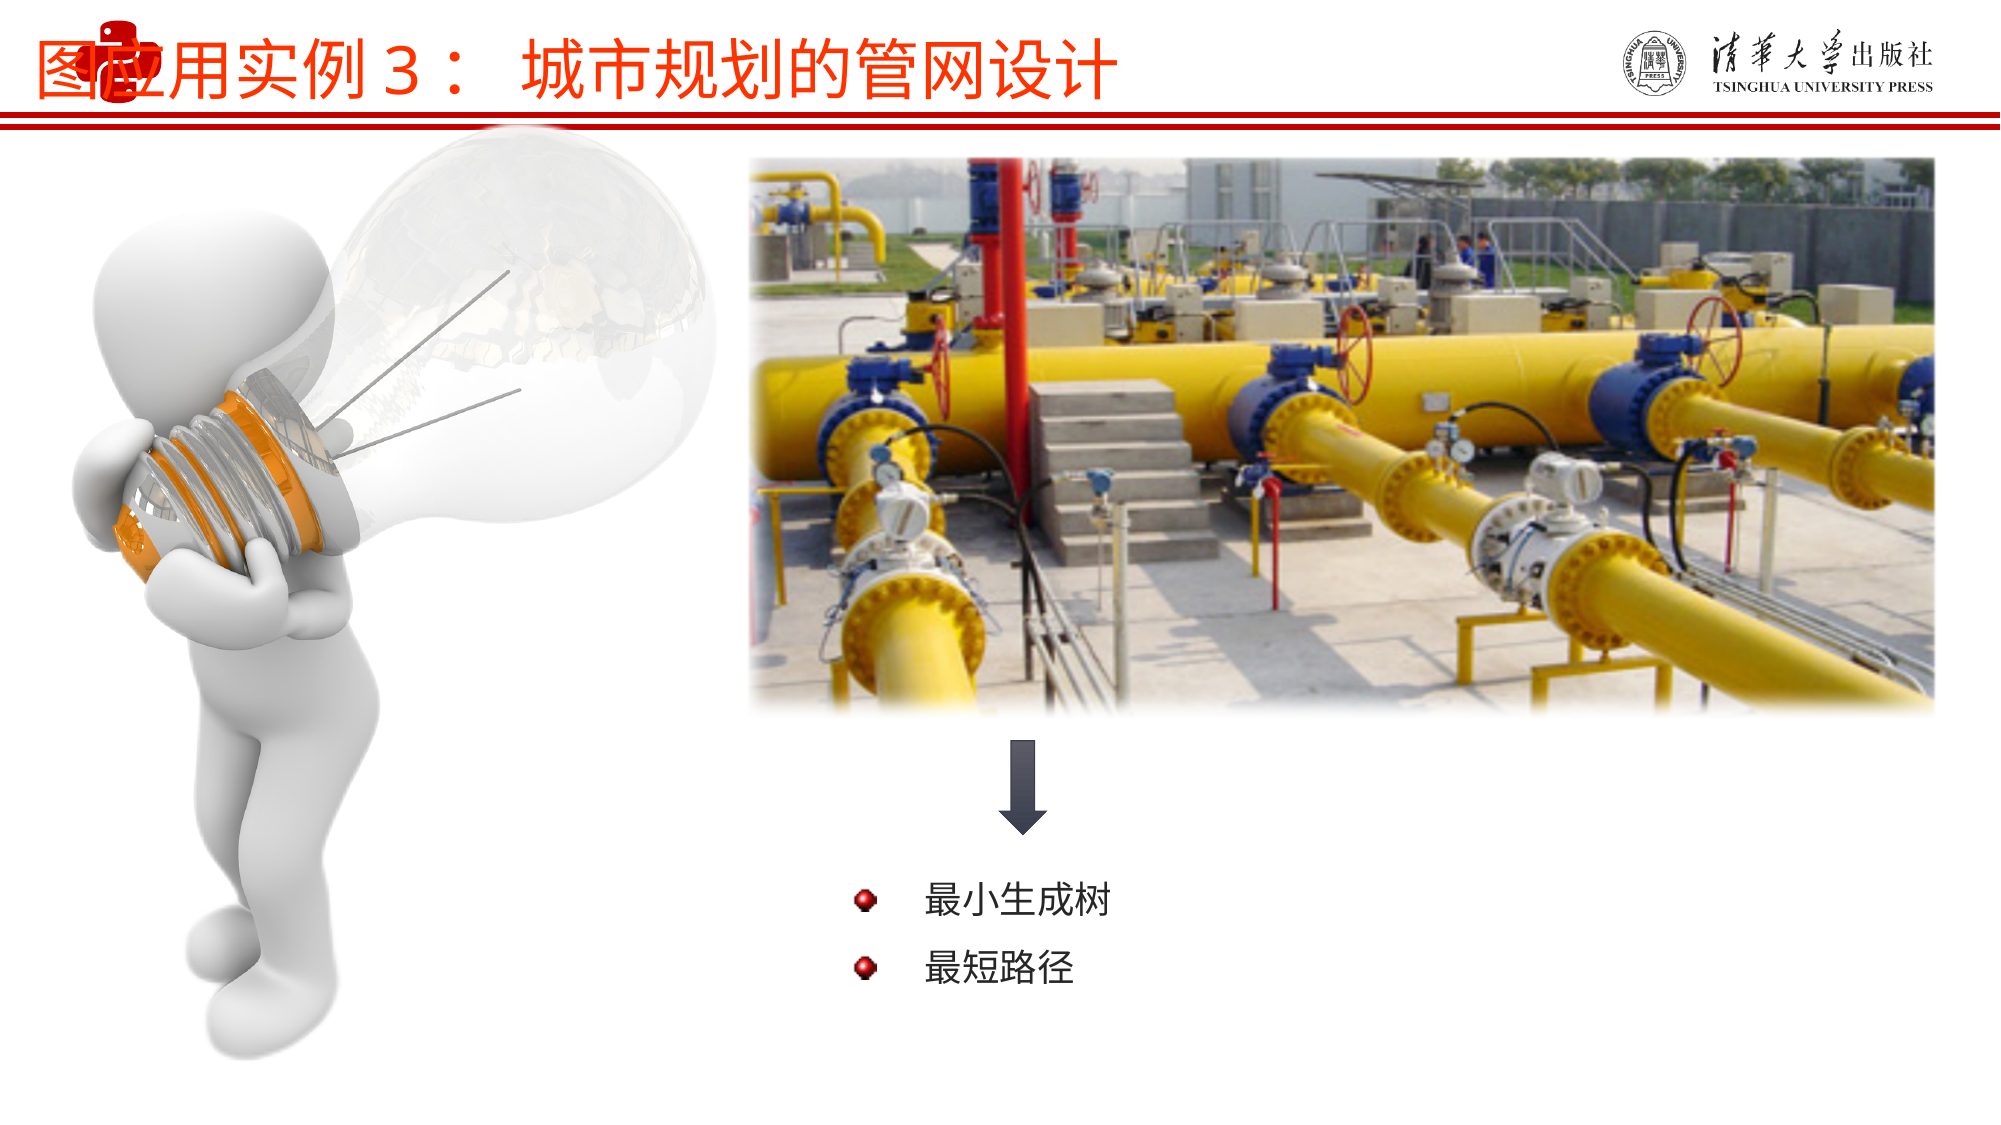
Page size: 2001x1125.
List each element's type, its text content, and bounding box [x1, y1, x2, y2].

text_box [836, 740, 1269, 1074]
picture [0, 21, 1958, 1125]
text_box 图应用实例3： 城市规划的管网设计 [19, 20, 1178, 115]
